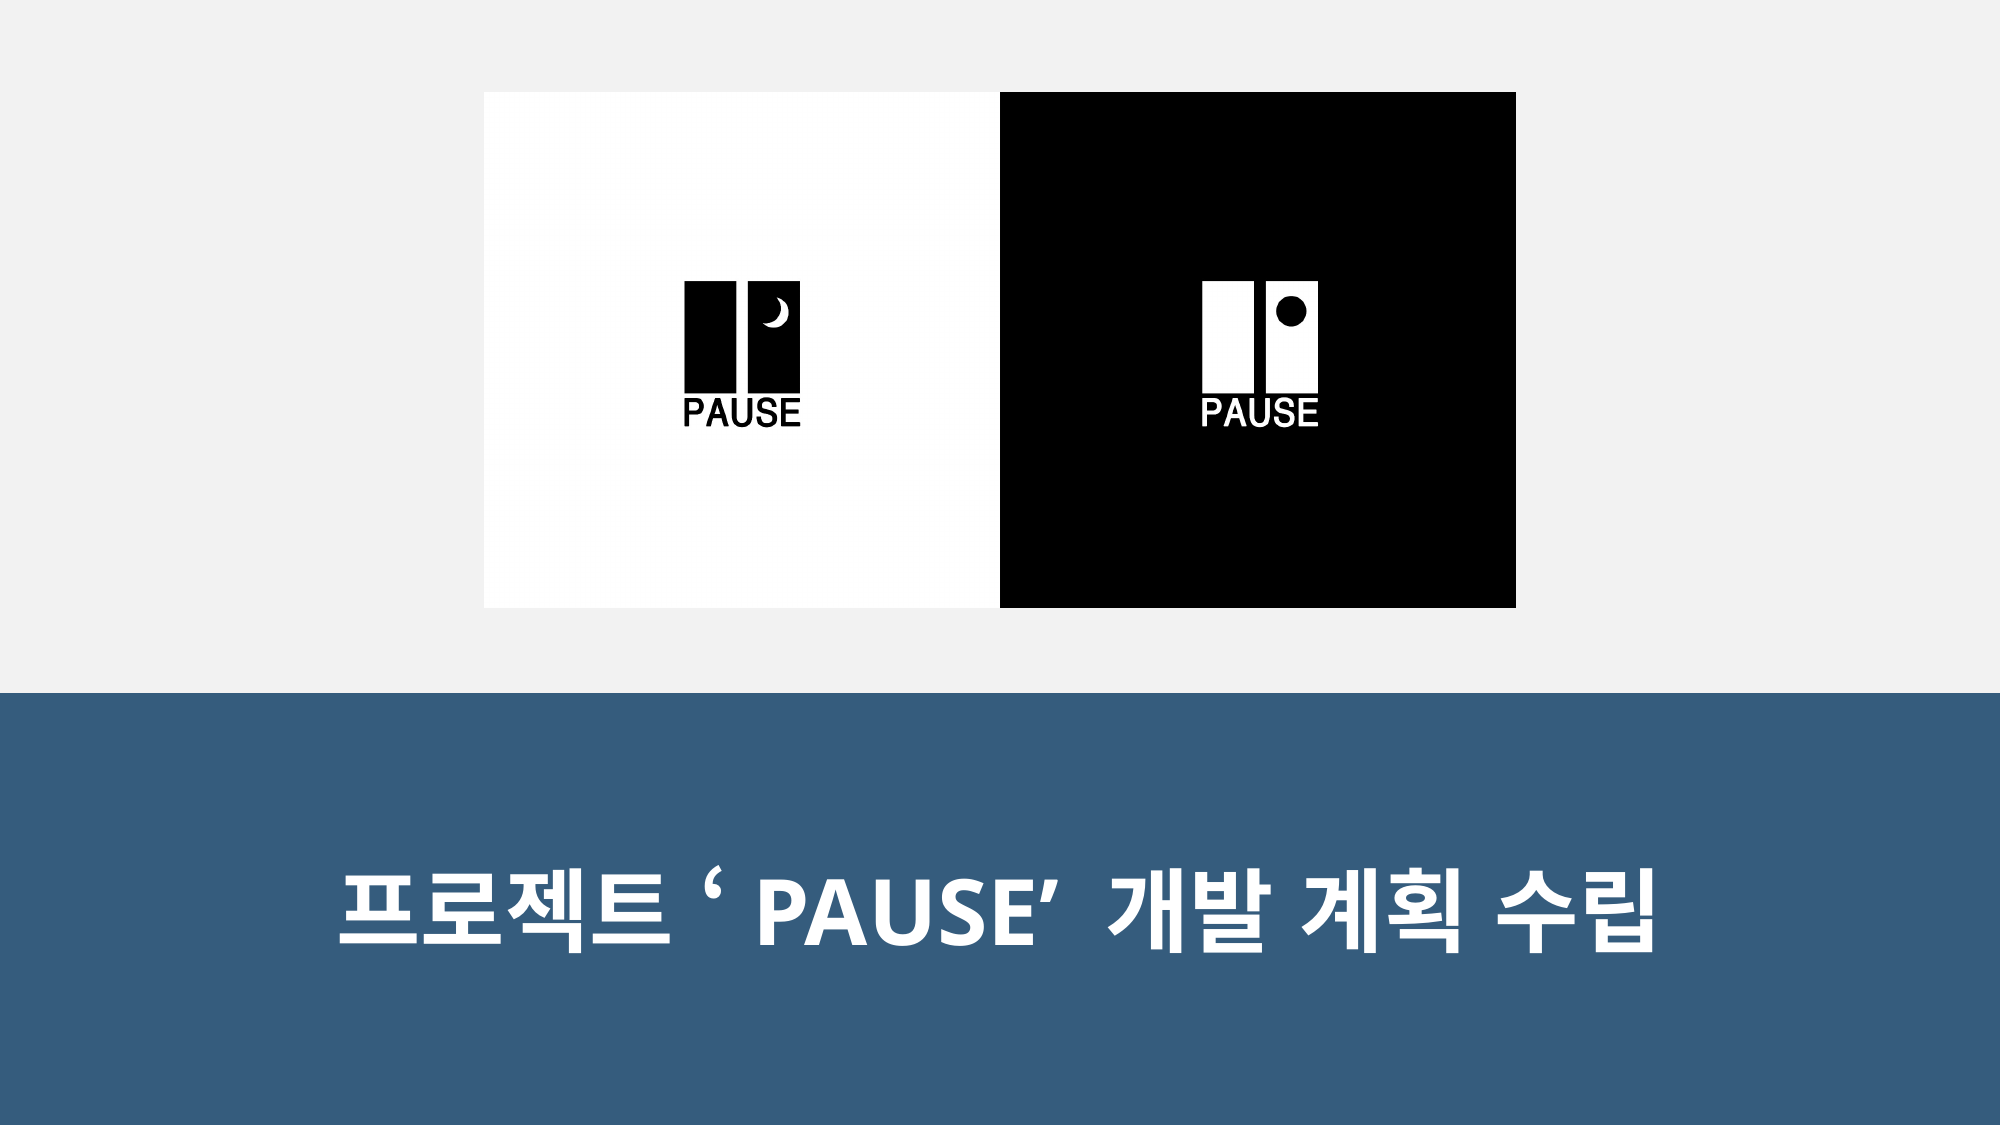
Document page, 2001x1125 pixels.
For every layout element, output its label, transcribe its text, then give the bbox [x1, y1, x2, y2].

text_box 프로젝트 ‘PAUSE’ 개발 계획 수립 [290, 838, 1710, 910]
picture [484, 92, 1516, 608]
text_box [0, 693, 2000, 1125]
